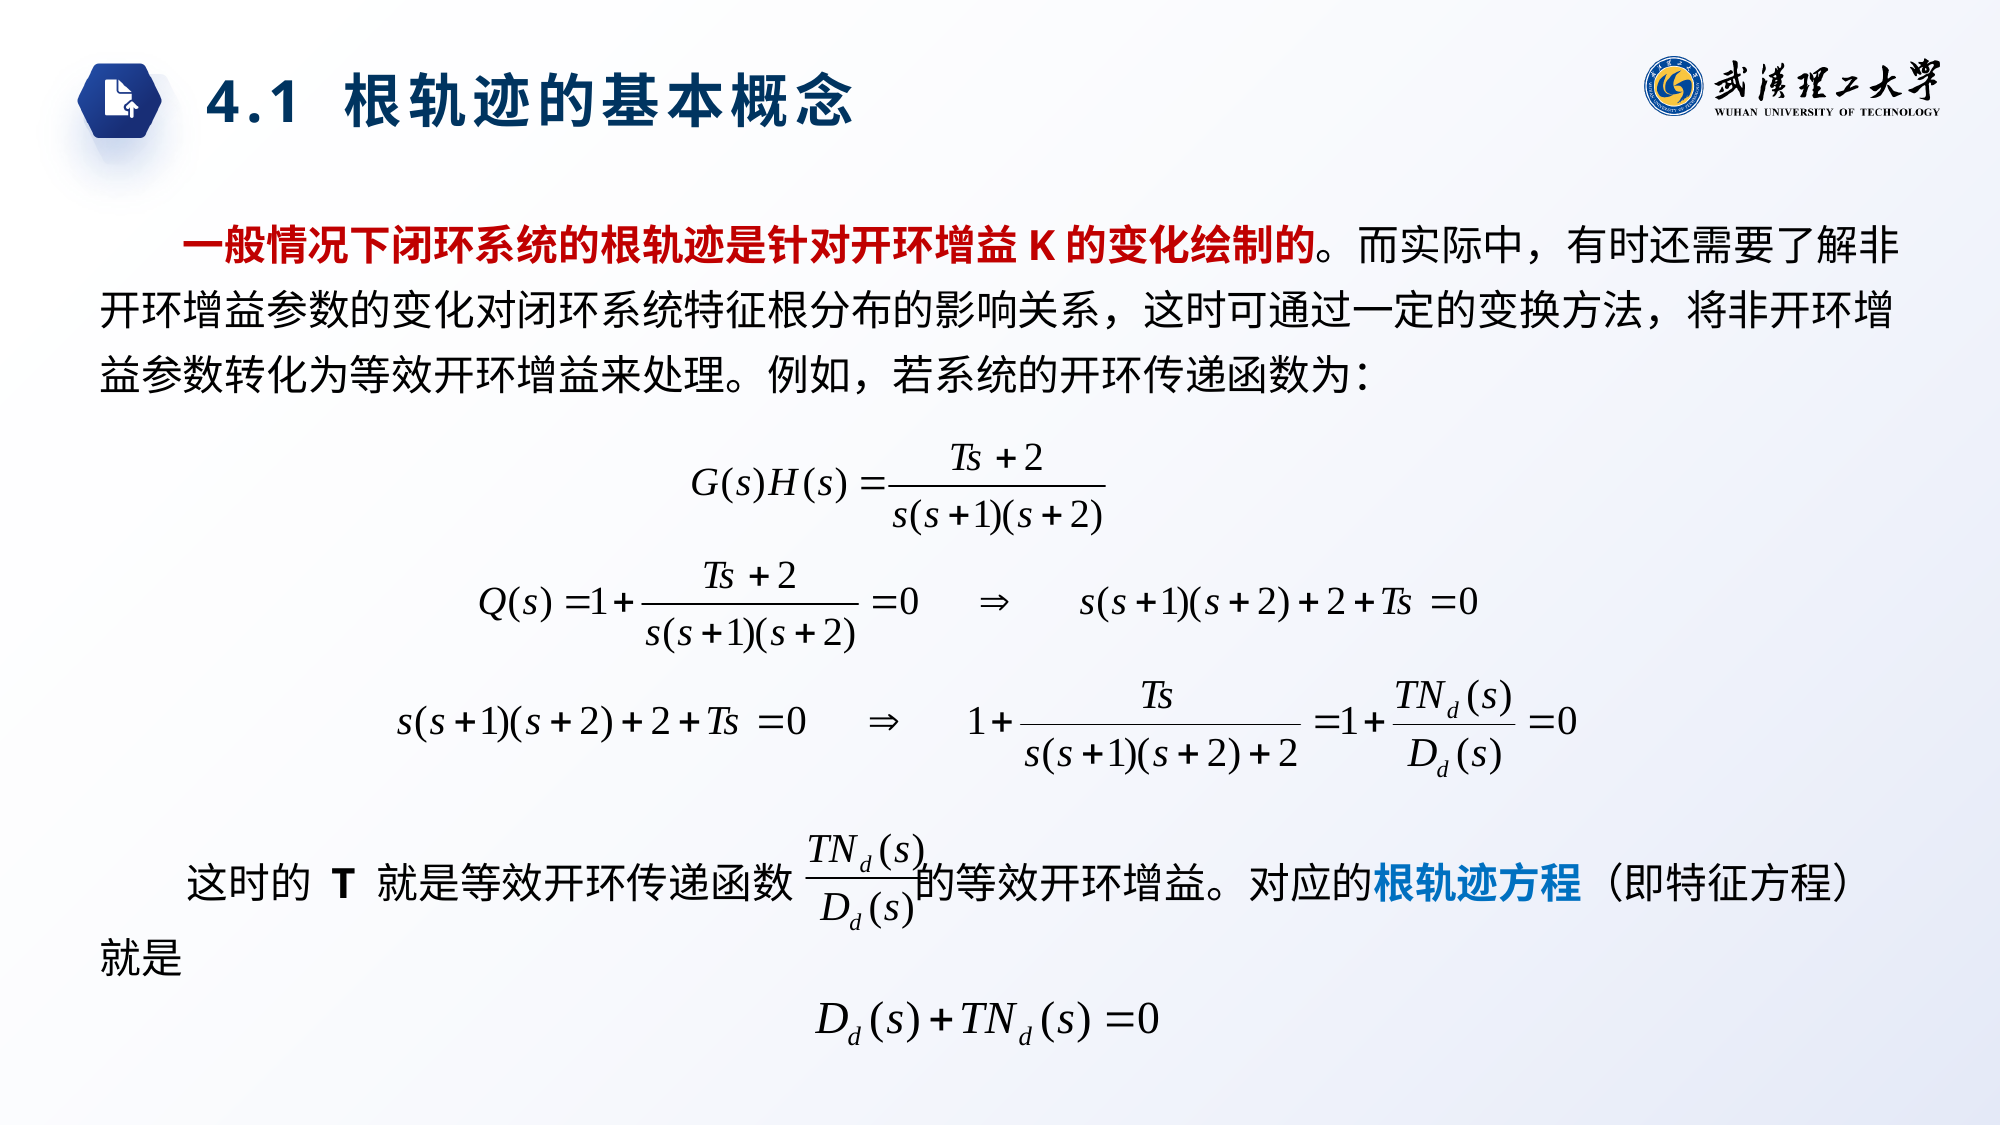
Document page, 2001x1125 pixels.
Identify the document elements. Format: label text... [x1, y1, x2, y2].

text_box 这时的 T 就是等效开环传递函数 的等效开环增益。对应的根轨迹方程（即特征方程）就是 [84, 824, 1916, 989]
picture [0, 0, 2000, 1125]
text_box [472, 550, 1484, 661]
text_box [807, 987, 1166, 1057]
list 4.1 根轨迹的基本概念 [191, 56, 1624, 143]
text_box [685, 432, 1113, 543]
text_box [799, 823, 937, 940]
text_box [389, 669, 1583, 787]
text_box 一般情况下闭环系统的根轨迹是针对开环增益K的变化绘制的。而实际中，有时还需要了解非开环增益参数的变化对闭环系统特征根分布的影响关系，这时可通过一定的变换方法，将非开环增益参数转化为等效开环增益来处理。例如，若系统的开环传递函数为： [84, 196, 1916, 407]
